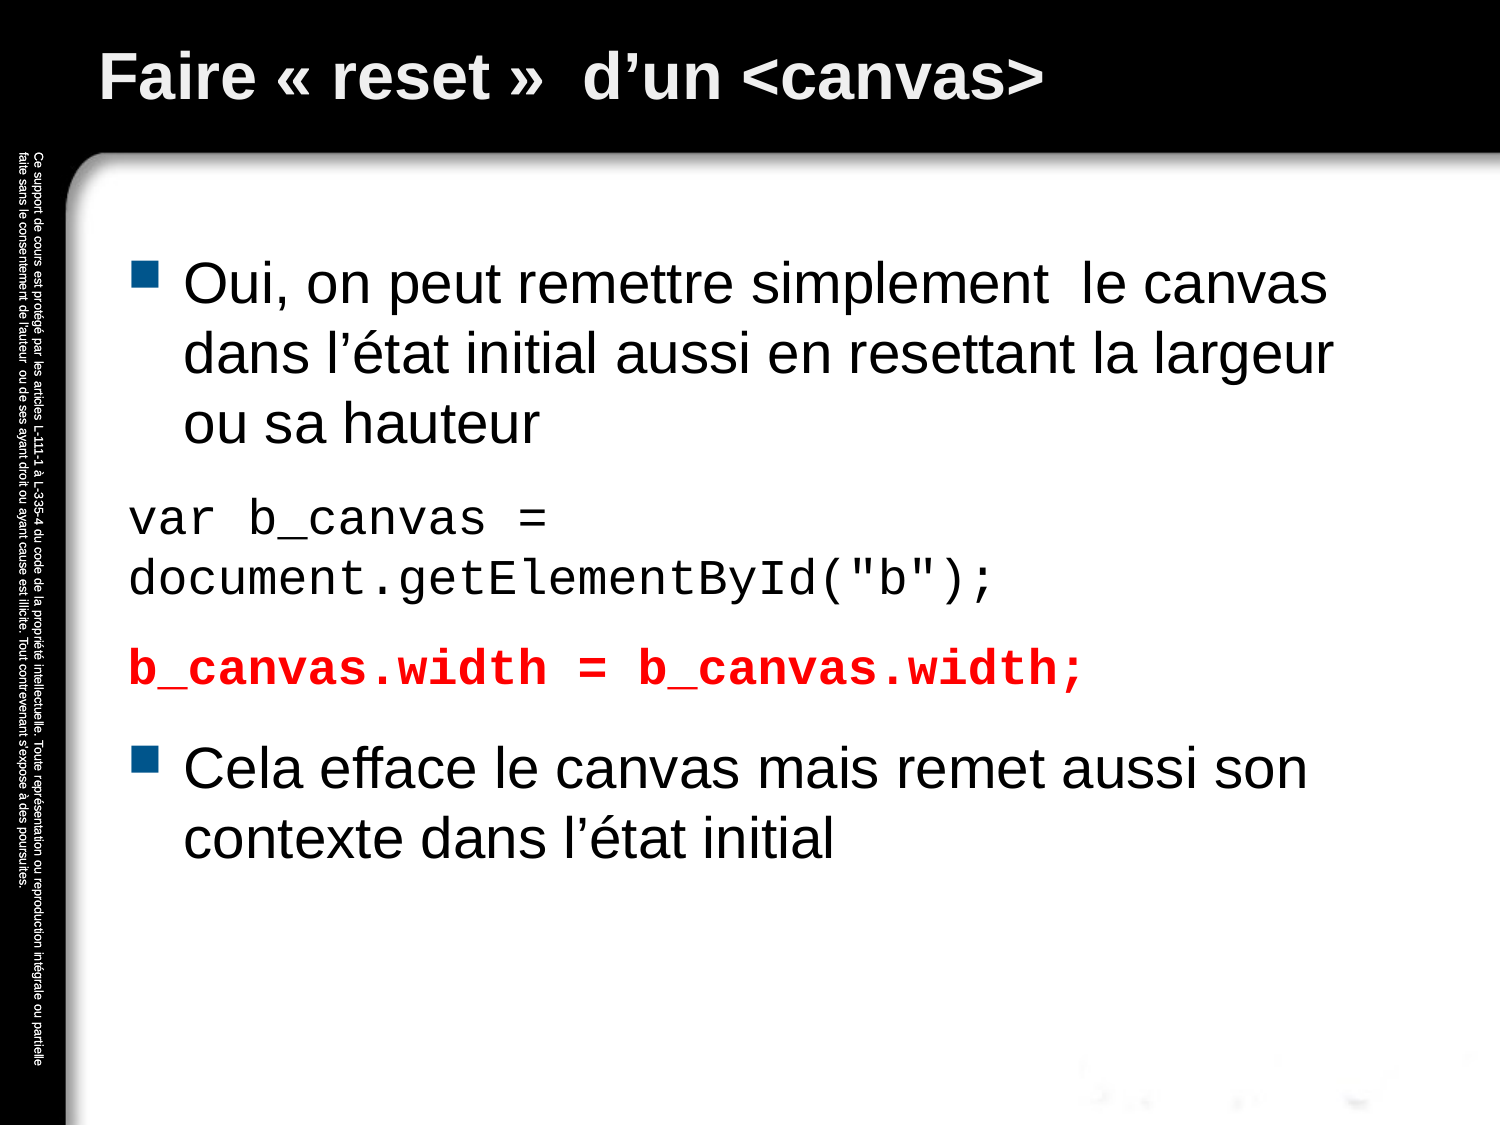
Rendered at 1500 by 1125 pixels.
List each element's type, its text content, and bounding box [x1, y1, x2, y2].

list Oui, on peut remettre simplement le canvas dans l’état initial aussi en resettant la largeur ou sa hauteur var b_canvas = document.getElementById("b"); b_canvas.width = b_canvas.width; Cela efface le canvas mais remet aussi son contexte dans l’état initial [112, 237, 1426, 1013]
title Faire « reset » d’un <canvas> [83, 28, 1472, 117]
picture [0, 0, 1500, 1125]
